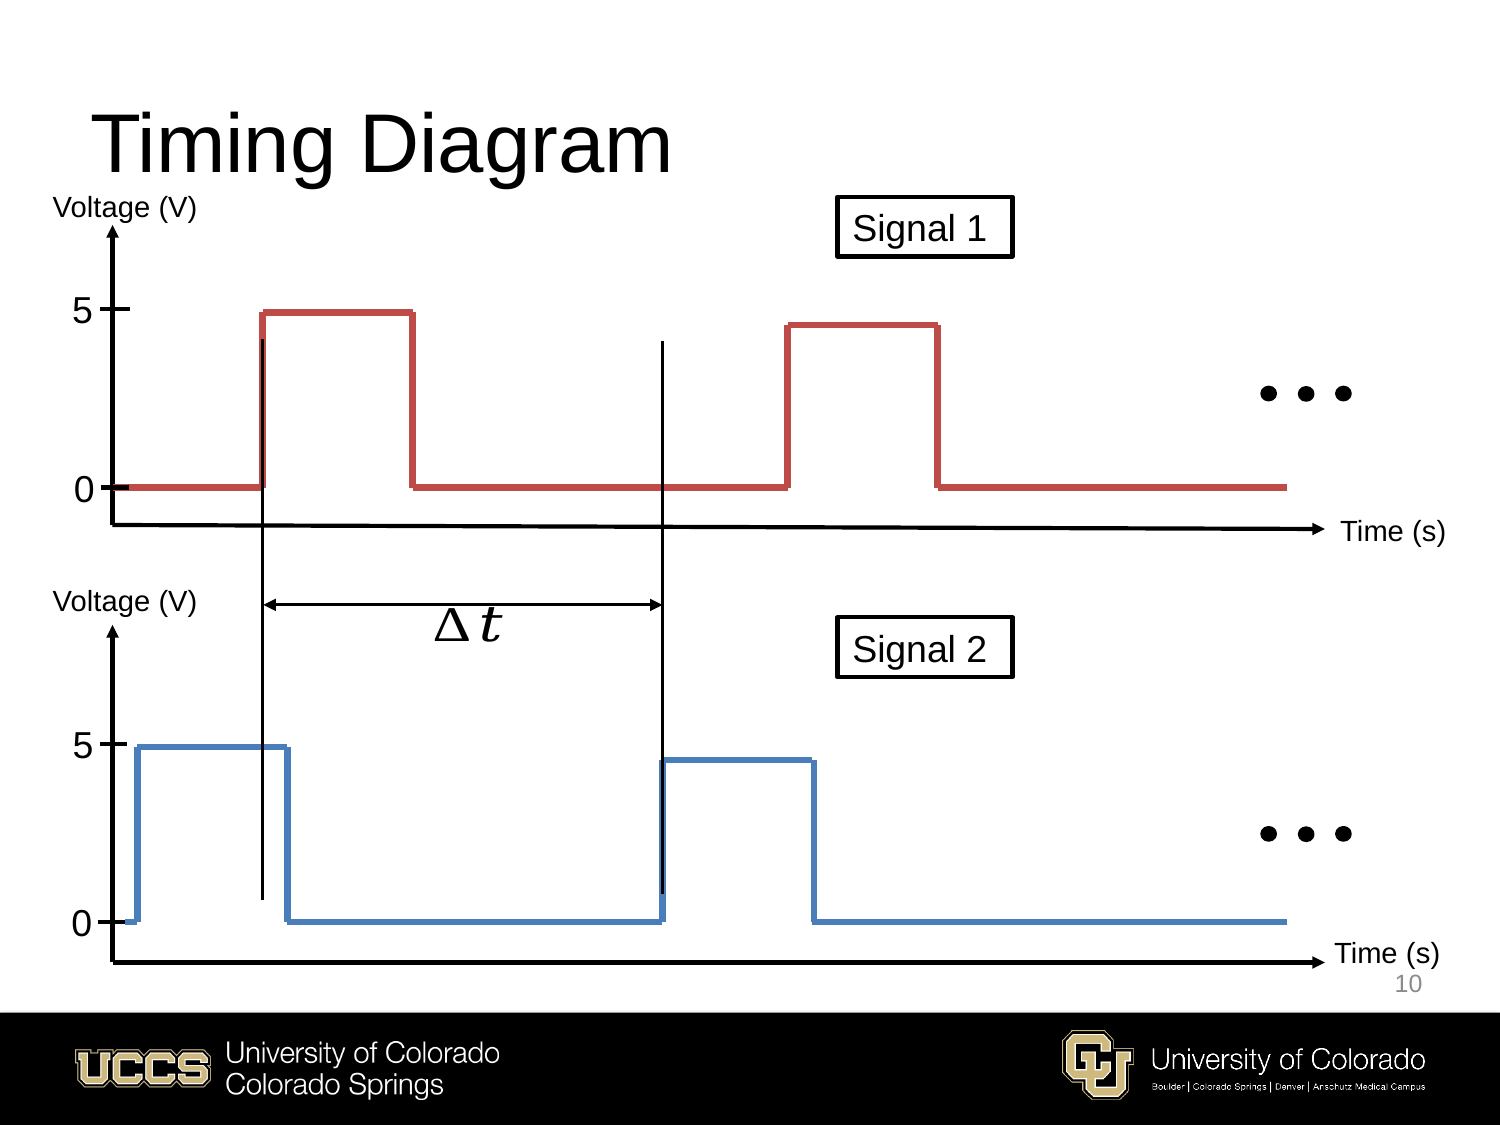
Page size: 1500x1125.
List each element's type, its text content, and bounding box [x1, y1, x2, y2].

text_box [1297, 826, 1315, 843]
text_box Voltage (V) [37, 180, 213, 231]
text_box 5 [57, 278, 108, 339]
text_box 0 [59, 457, 108, 517]
slide_number 10 [1087, 952, 1319, 960]
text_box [112, 524, 258, 530]
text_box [266, 524, 658, 530]
text_box [1335, 385, 1352, 402]
picture [1062, 1030, 1425, 1100]
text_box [666, 524, 1326, 530]
text_box [1335, 826, 1352, 842]
text_box Voltage (V) [37, 575, 213, 625]
picture [75, 1041, 499, 1100]
text_box Signal 2 [835, 615, 1015, 679]
text_box 5 [57, 713, 108, 774]
title Timing Diagram [75, 45, 1425, 233]
text_box [1297, 386, 1315, 402]
text_box [1260, 826, 1277, 842]
text_box 0 [56, 891, 108, 952]
text_box Signal 1 [835, 195, 1015, 259]
slide_number 10 [1087, 971, 1438, 1013]
text_box Time (s) [1319, 927, 1456, 977]
text_box Time (s) [1325, 504, 1462, 555]
text_box [1260, 385, 1277, 402]
